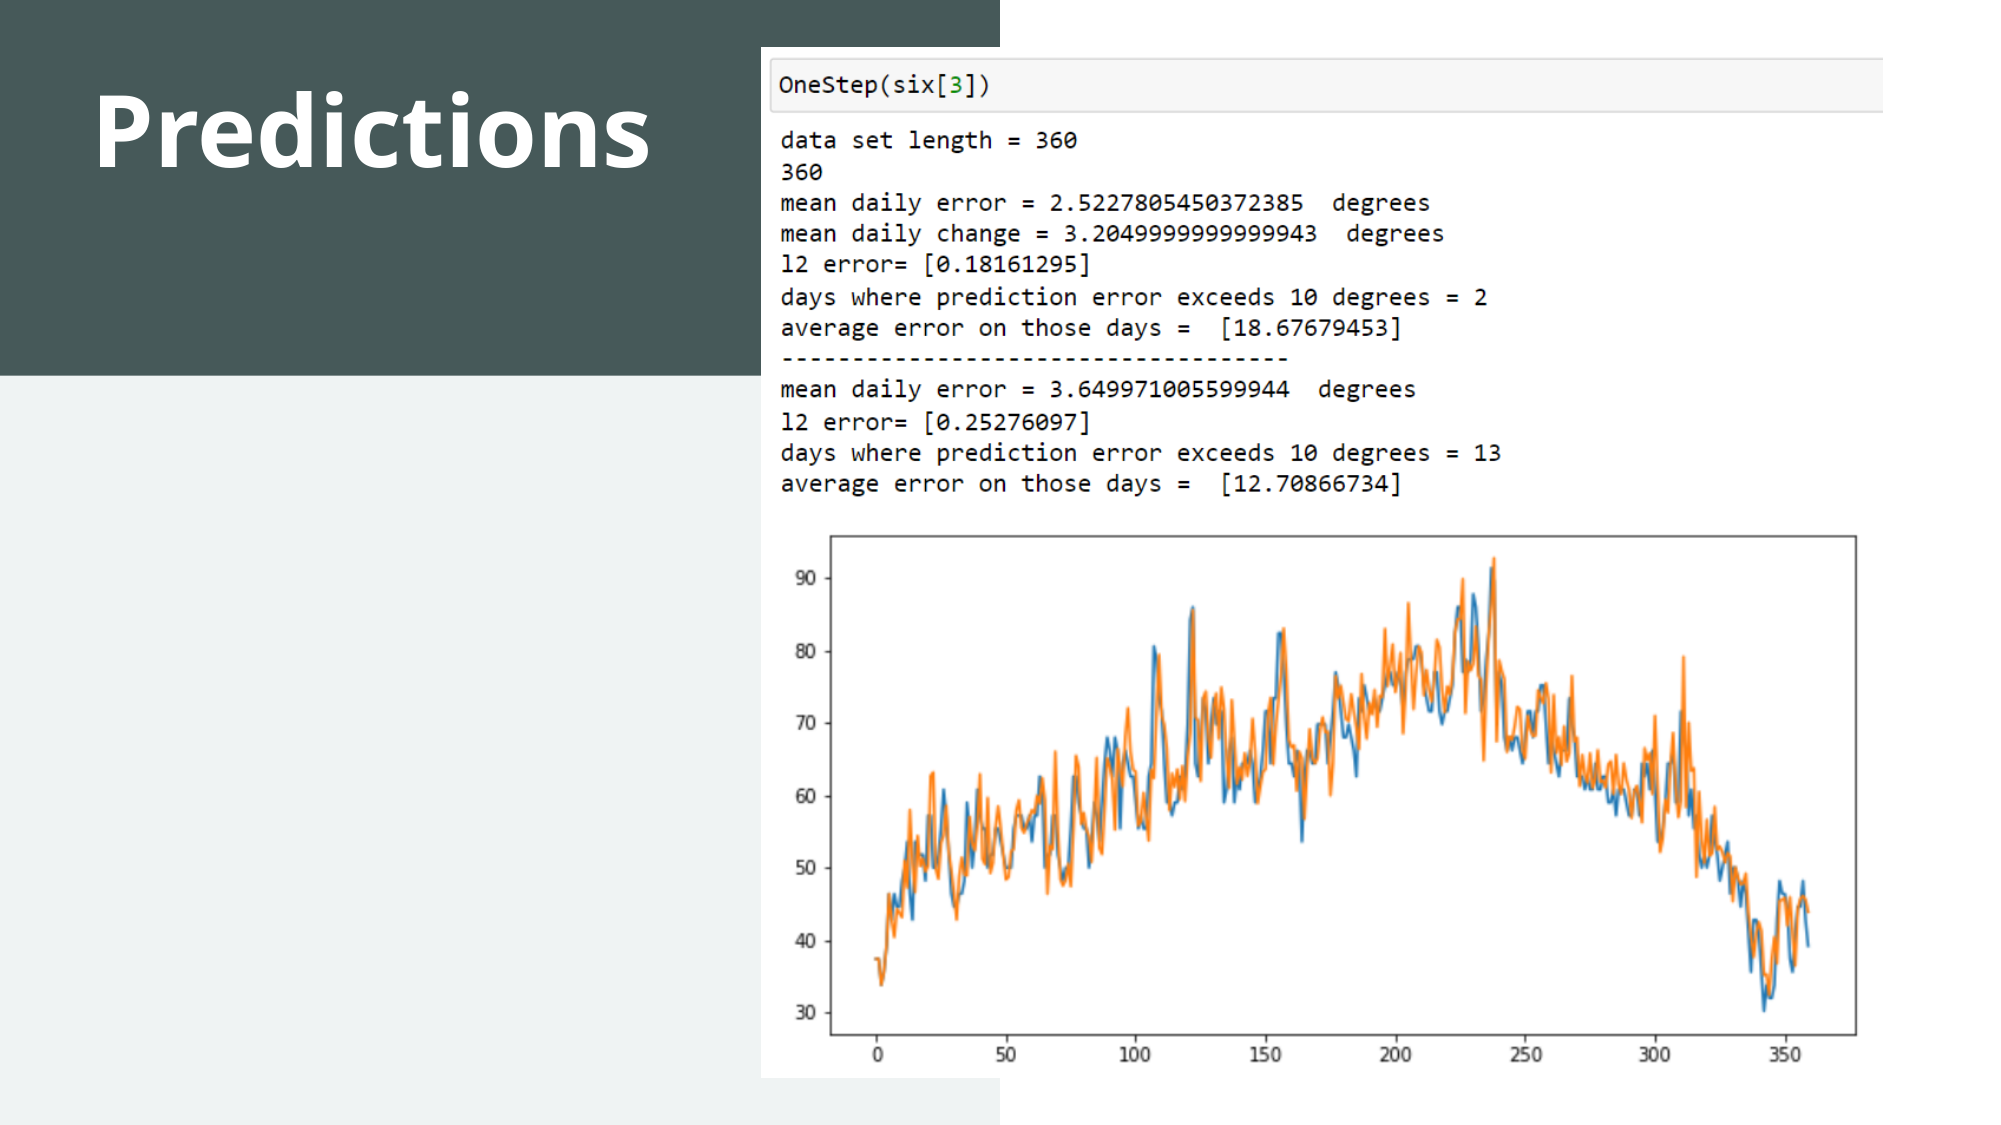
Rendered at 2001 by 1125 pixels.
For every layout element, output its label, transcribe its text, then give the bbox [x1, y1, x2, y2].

picture [761, 47, 1883, 1078]
title Predictions [76, 52, 761, 316]
